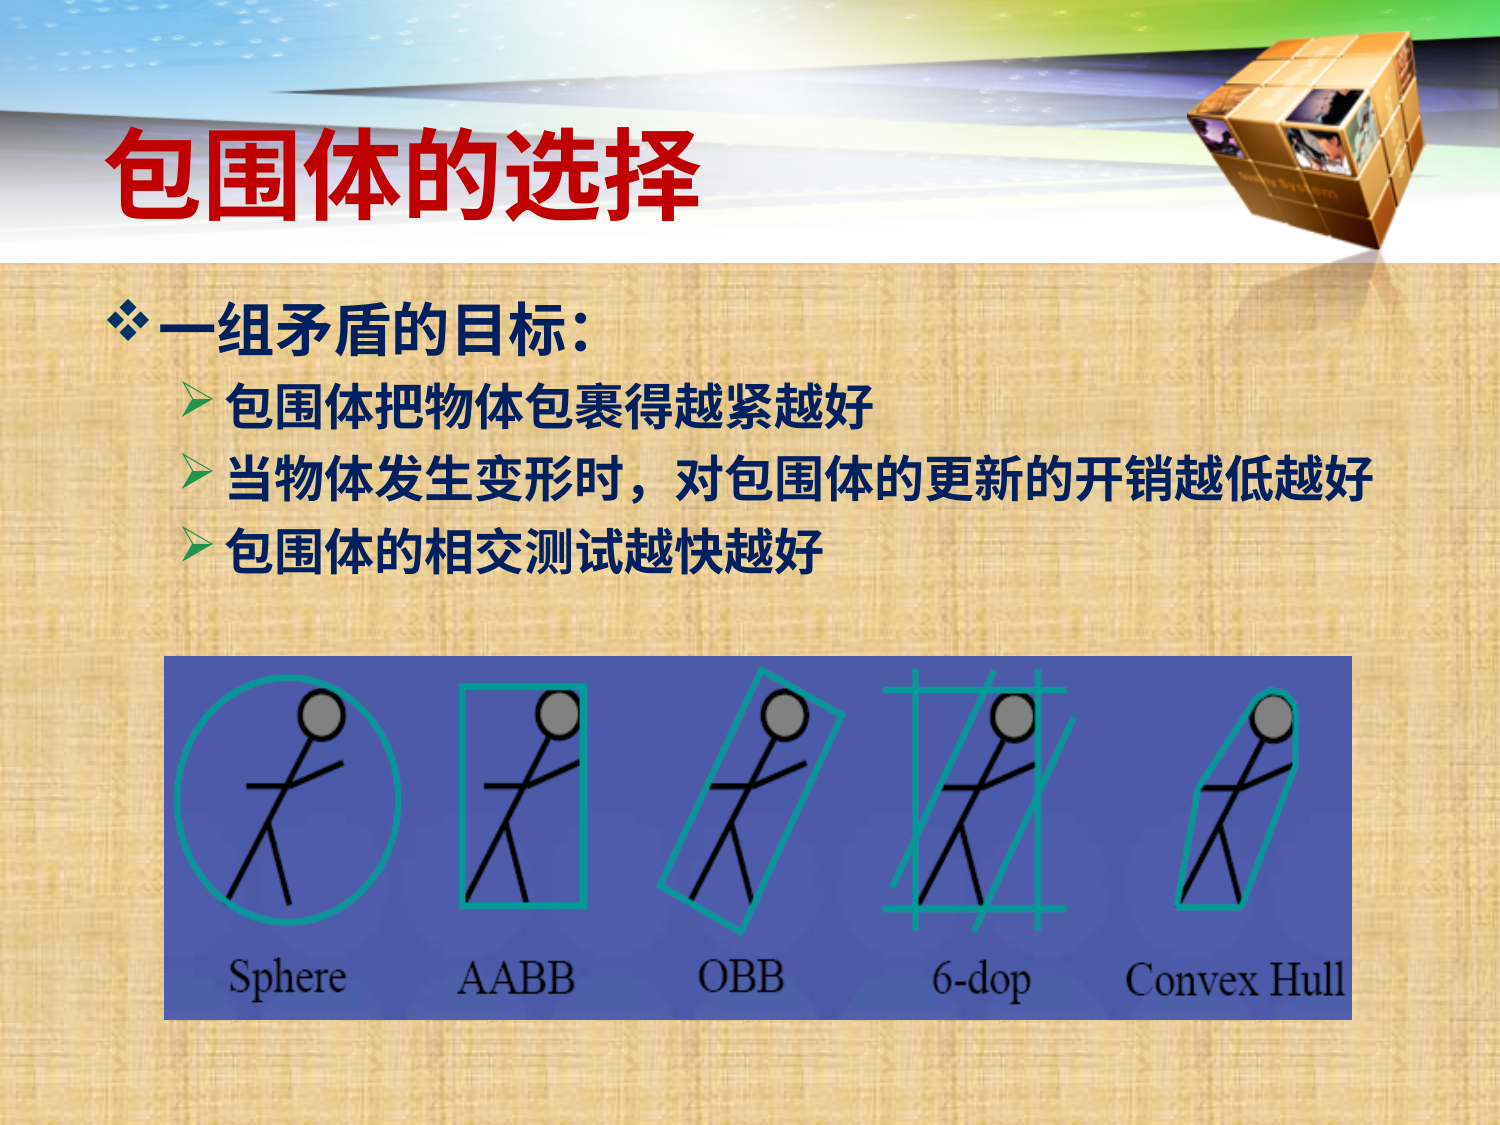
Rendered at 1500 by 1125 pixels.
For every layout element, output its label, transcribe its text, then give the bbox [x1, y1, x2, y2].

picture [0, 0, 1500, 1125]
list 一组矛盾的目标： 包围体把物体包裹得越紧越好 当物体发生变形时，对包围体的更新的开销越低越好 包围体的相交测试越快越好 [87, 284, 1438, 1028]
title 包围体的选择 [87, 99, 1138, 247]
